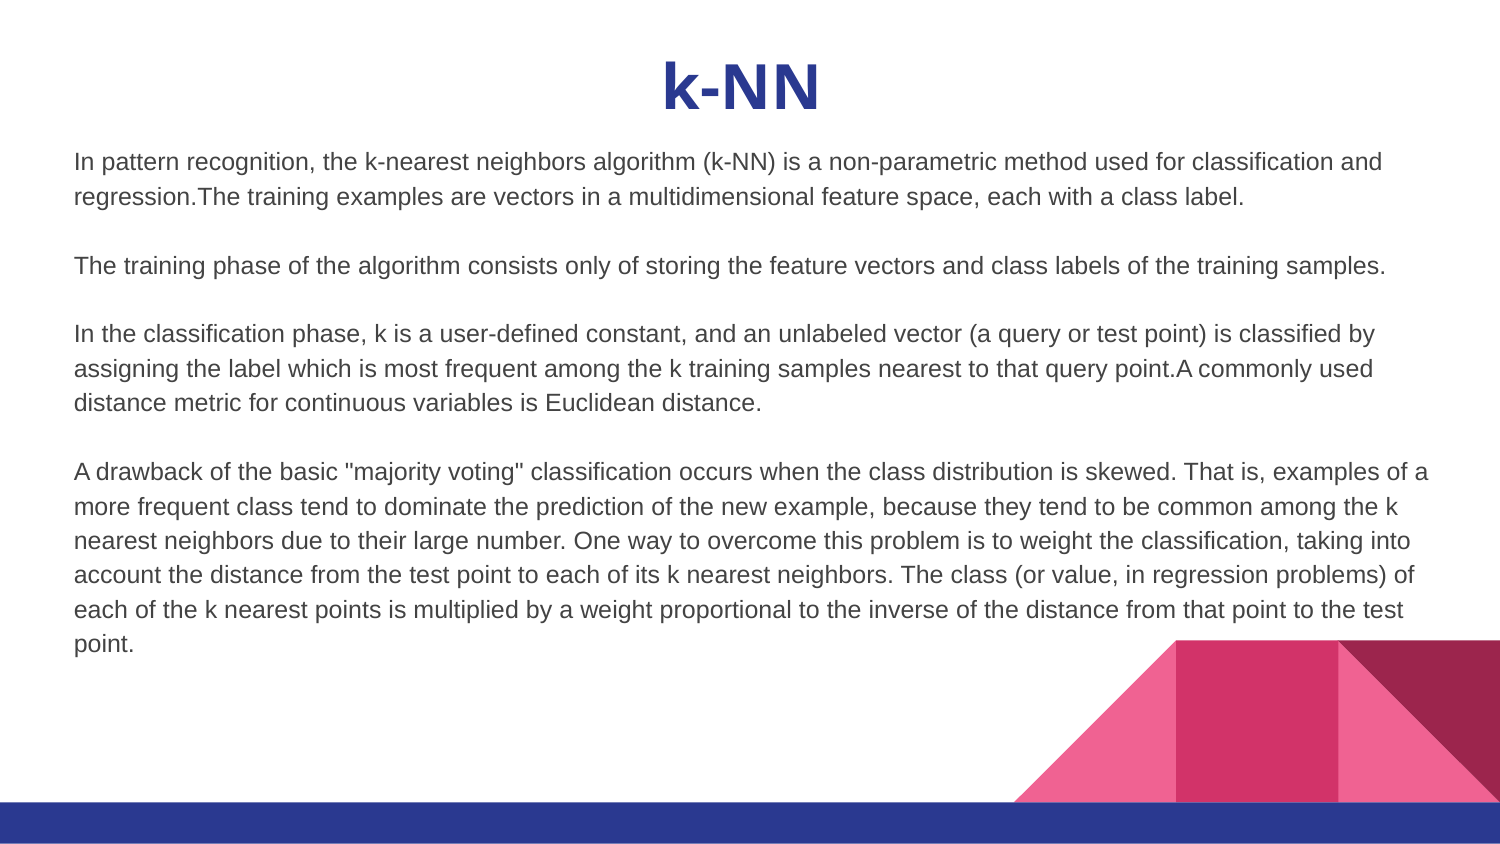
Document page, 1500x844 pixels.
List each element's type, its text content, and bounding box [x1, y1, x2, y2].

list In pattern recognition, the k-nearest neighbors algorithm (k-NN) is a non-parametric method used for classification and regression.The training examples are vectors in a multidimensional feature space, each with a class label. The training phase of the algorithm consists only of storing the feature vectors and class labels of the training samples. In the classification phase, k is a user-defined constant, and an unlabeled vector (a query or test point) is classified by assigning the label which is most frequent among the k training samples nearest to that query point.A commonly used distance metric for continuous variables is Euclidean distance. A drawback of the basic "majority voting" classification occurs when the class distribution is skewed. That is, examples of a more frequent class tend to dominate the prediction of the new example, because they tend to be common among the k nearest neighbors due to their large number. One way to overcome this problem is to weight the classification, taking into account the distance from the test point to each of its k nearest neighbors. The class (or value, in regression problems) of each of the k nearest points is multiplied by a weight proportional to the inverse of the distance from that point to the test point. [58, 126, 1475, 780]
title k-NN [51, 32, 1449, 127]
